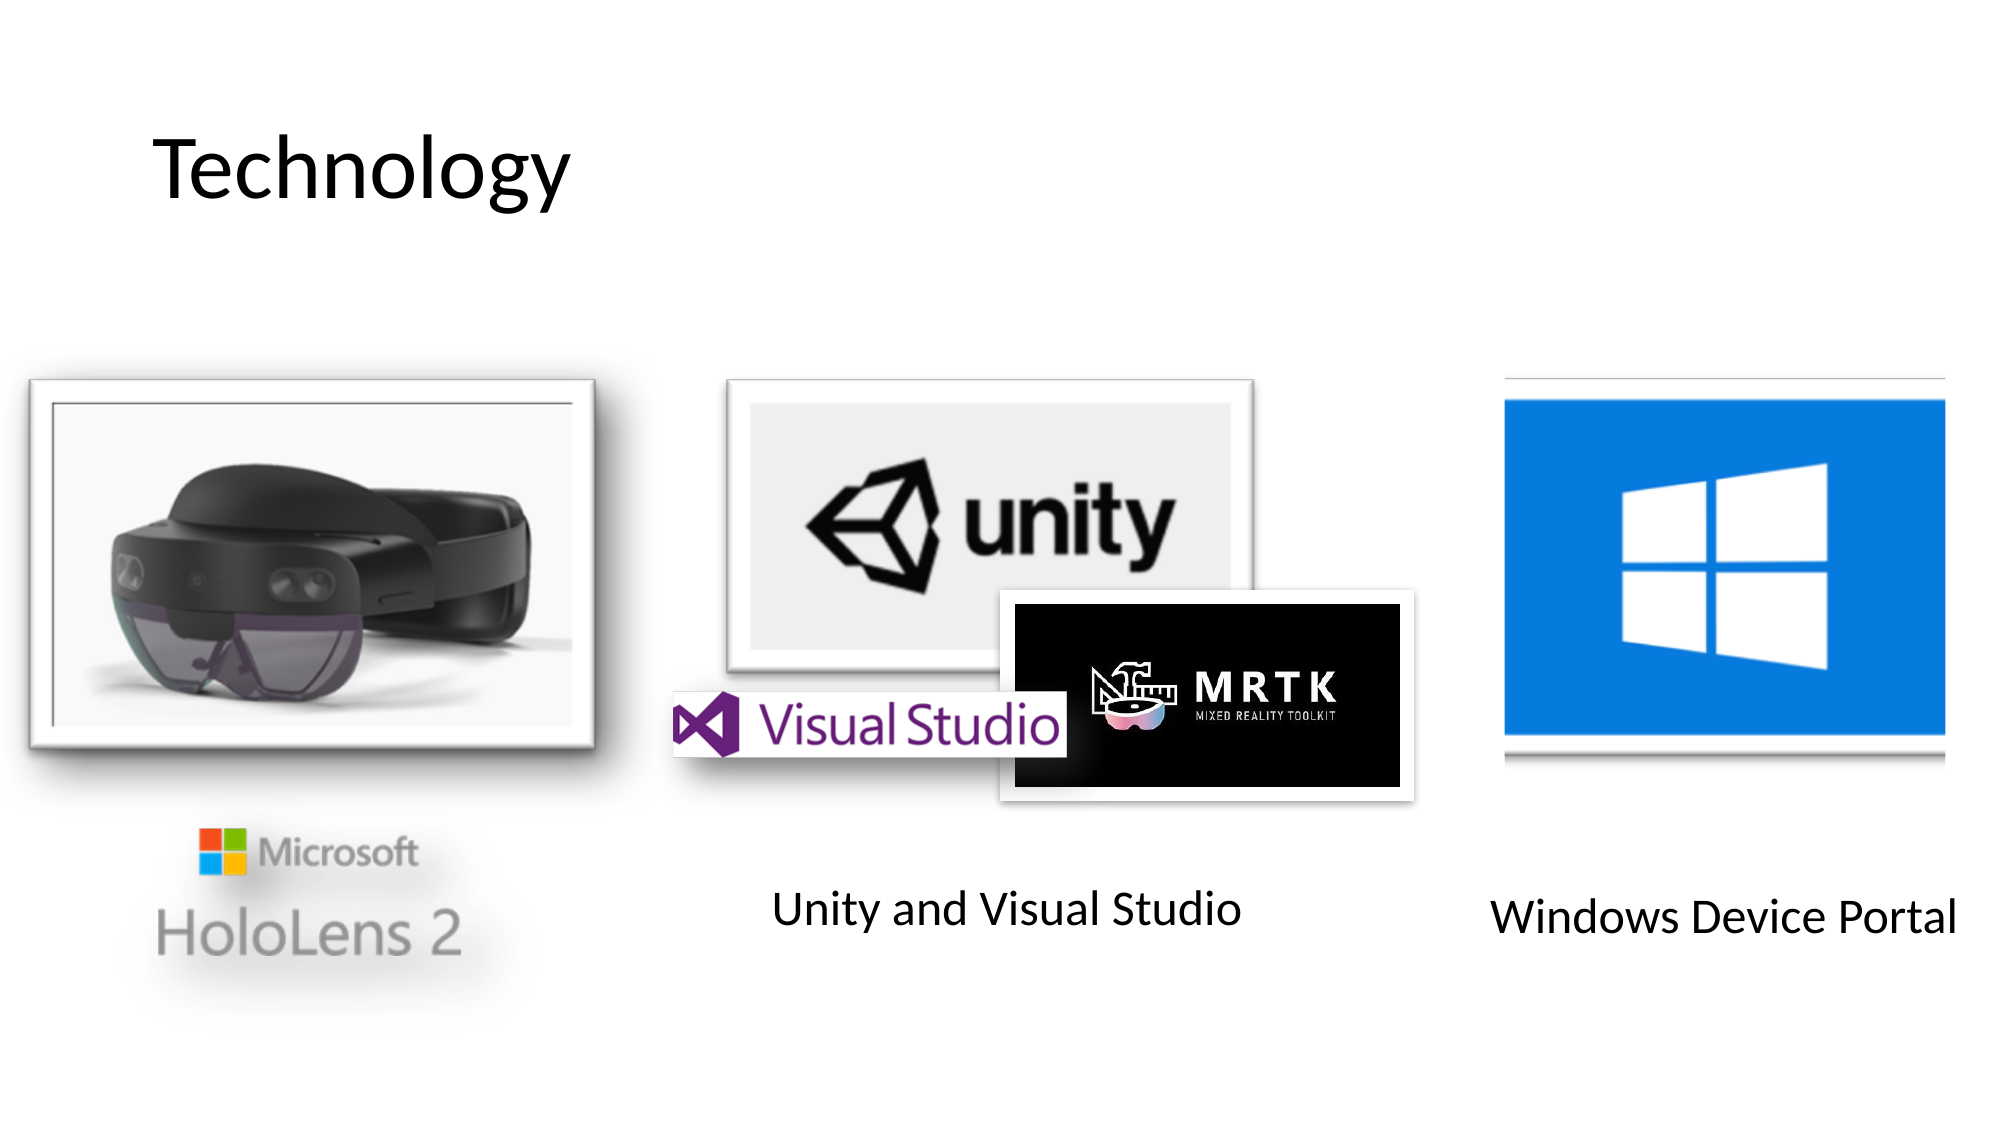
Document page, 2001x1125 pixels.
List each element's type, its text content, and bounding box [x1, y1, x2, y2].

picture [112, 782, 556, 1052]
picture [11, 366, 614, 772]
list Unity and Visual Studio [756, 874, 1275, 953]
picture [1504, 366, 1946, 776]
text_box Windows Device Portal [1475, 876, 1978, 952]
picture [641, 366, 1400, 823]
title Technology [137, 59, 1863, 278]
